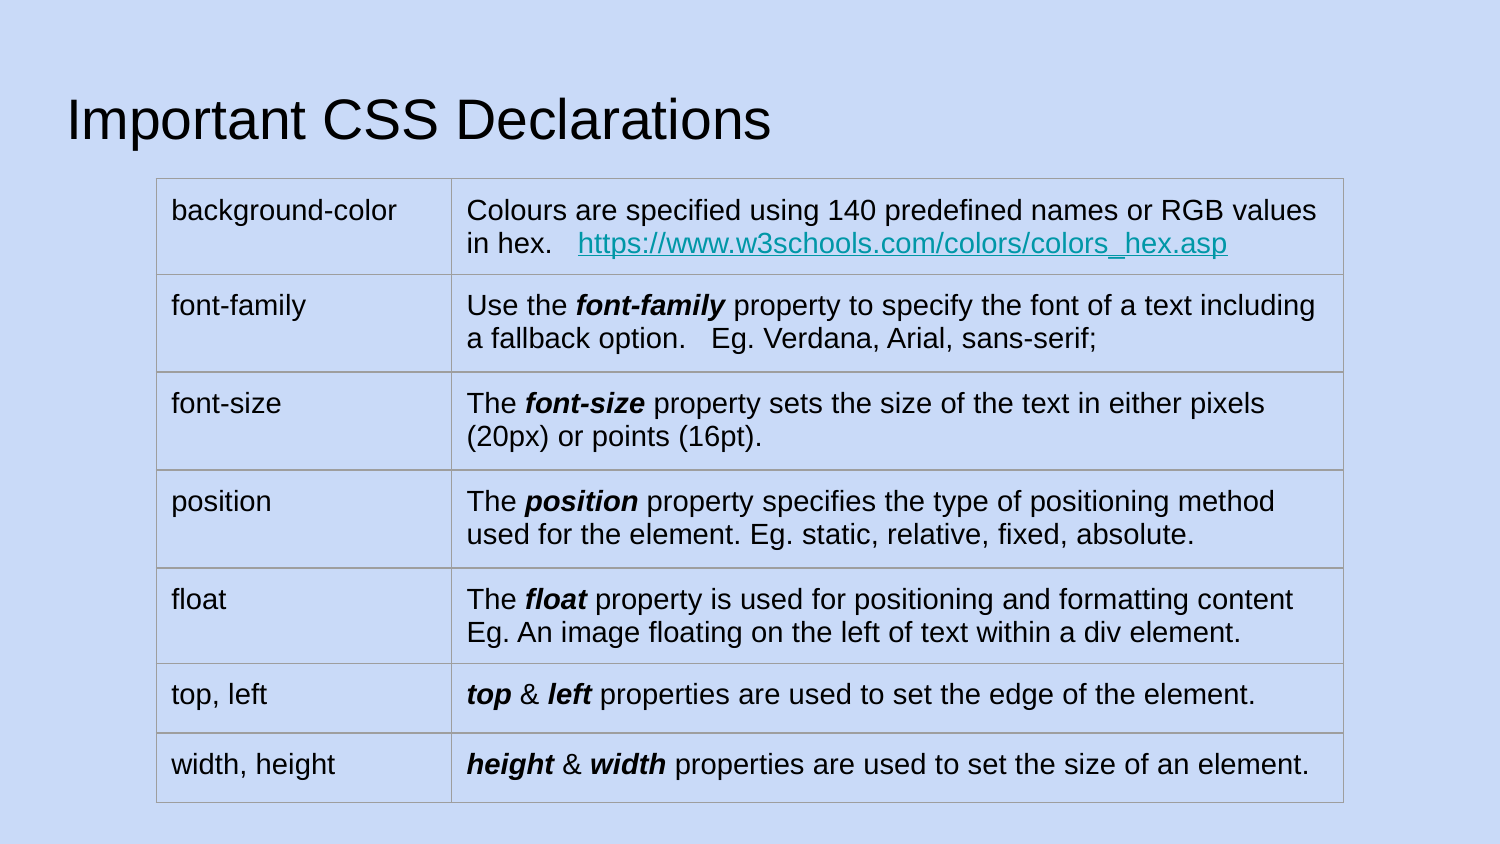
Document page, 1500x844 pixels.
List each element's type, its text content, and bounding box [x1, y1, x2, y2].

table_cell width, height [157, 734, 451, 802]
table_cell The float property is used for positioning and formatting content Eg. An image floating on the left of text within a div element. [452, 569, 1343, 663]
table_cell top & left properties are used to set the edge of the element. [452, 664, 1343, 732]
table_cell font-size [157, 373, 451, 469]
table_cell float [157, 569, 451, 663]
table_cell The position property specifies the type of positioning method used for the element. Eg. static, relative, fixed, absolute. [452, 471, 1343, 567]
table_cell Use the font-family property to specify the font of a text including a fallback option. Eg. Verdana, Arial, sans-serif; [452, 275, 1343, 371]
title Important CSS Declarations [51, 72, 1449, 167]
table_header Colours are specified using 140 predefined names or RGB values in hex. https://www.w3schools.com/colors/colors_hex.asp [452, 179, 1343, 274]
table_cell position [157, 471, 451, 567]
table_cell The font-size property sets the size of the text in either pixels (20px) or points (16pt). [452, 373, 1343, 469]
table_cell height & width properties are used to set the size of an element. [452, 734, 1343, 802]
table_cell font-family [157, 275, 451, 371]
table_header background-color [157, 179, 451, 274]
table_cell top, left [157, 664, 451, 732]
